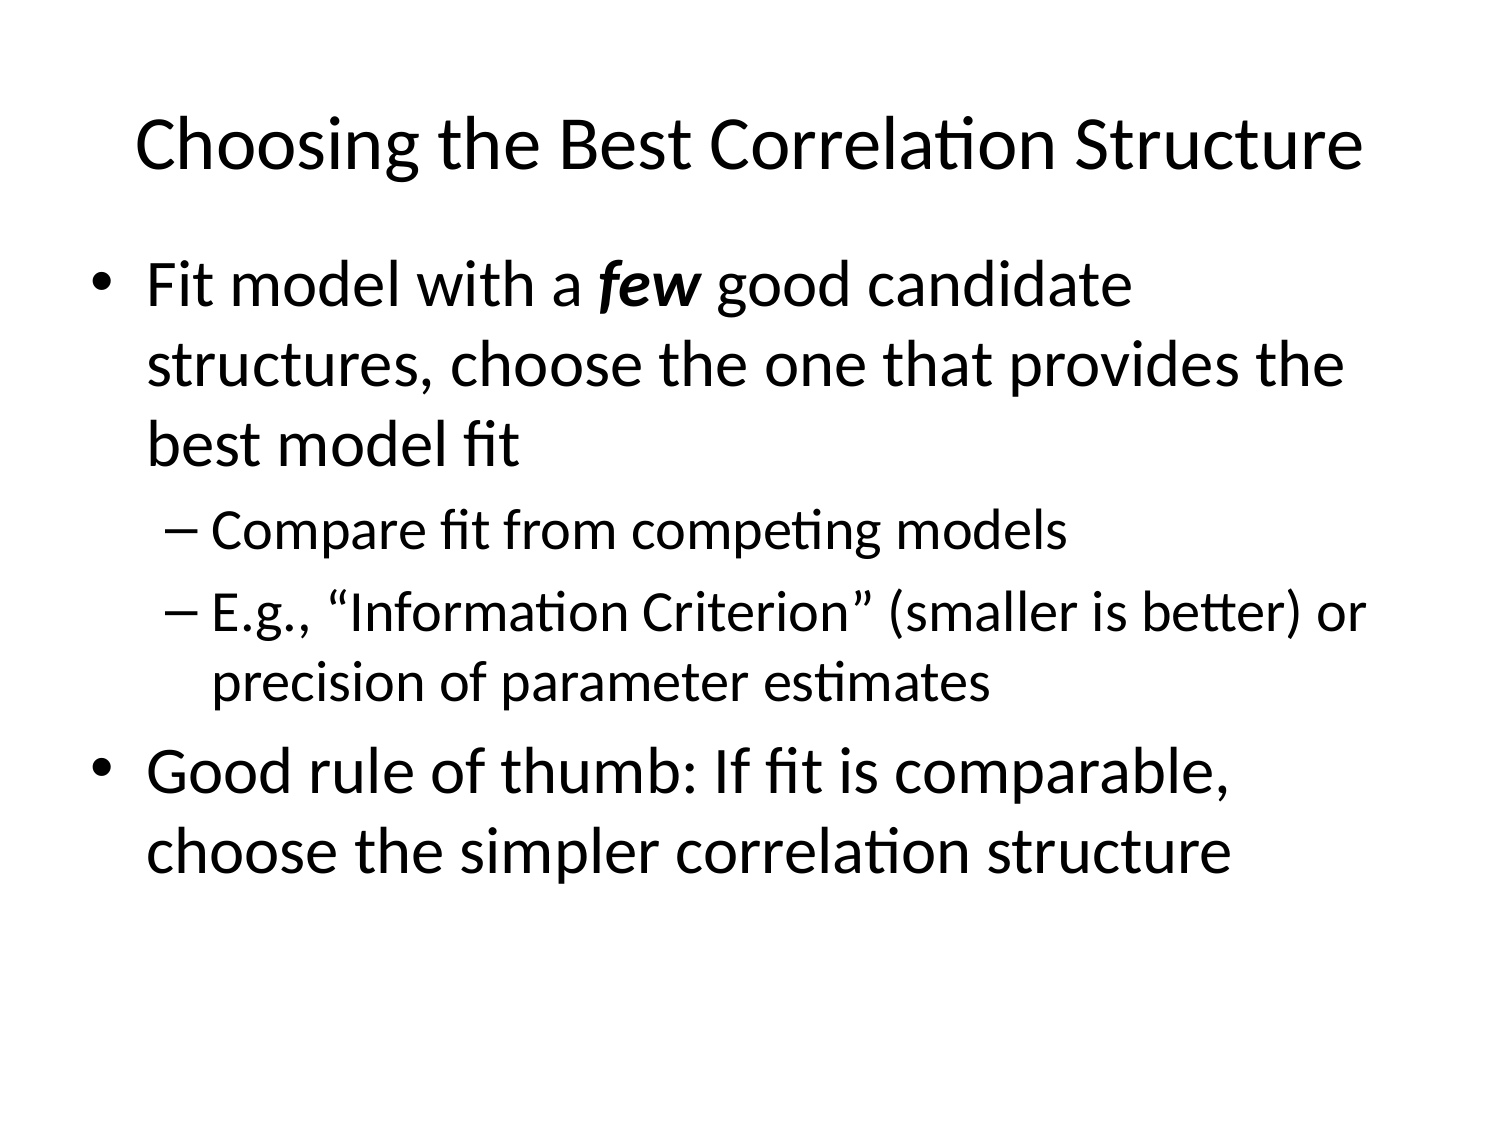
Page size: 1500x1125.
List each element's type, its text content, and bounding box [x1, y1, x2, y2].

title Choosing the Best Correlation Structure [75, 45, 1425, 232]
list Fit model with a few good candidate structures, choose the one that provides the best model fit Compare fit from competing models E.g., “Information Criterion” (smaller is better) or precision of parameter estimates Good rule of thumb: If fit is comparable, choose the simpler correlation structure [75, 232, 1425, 975]
